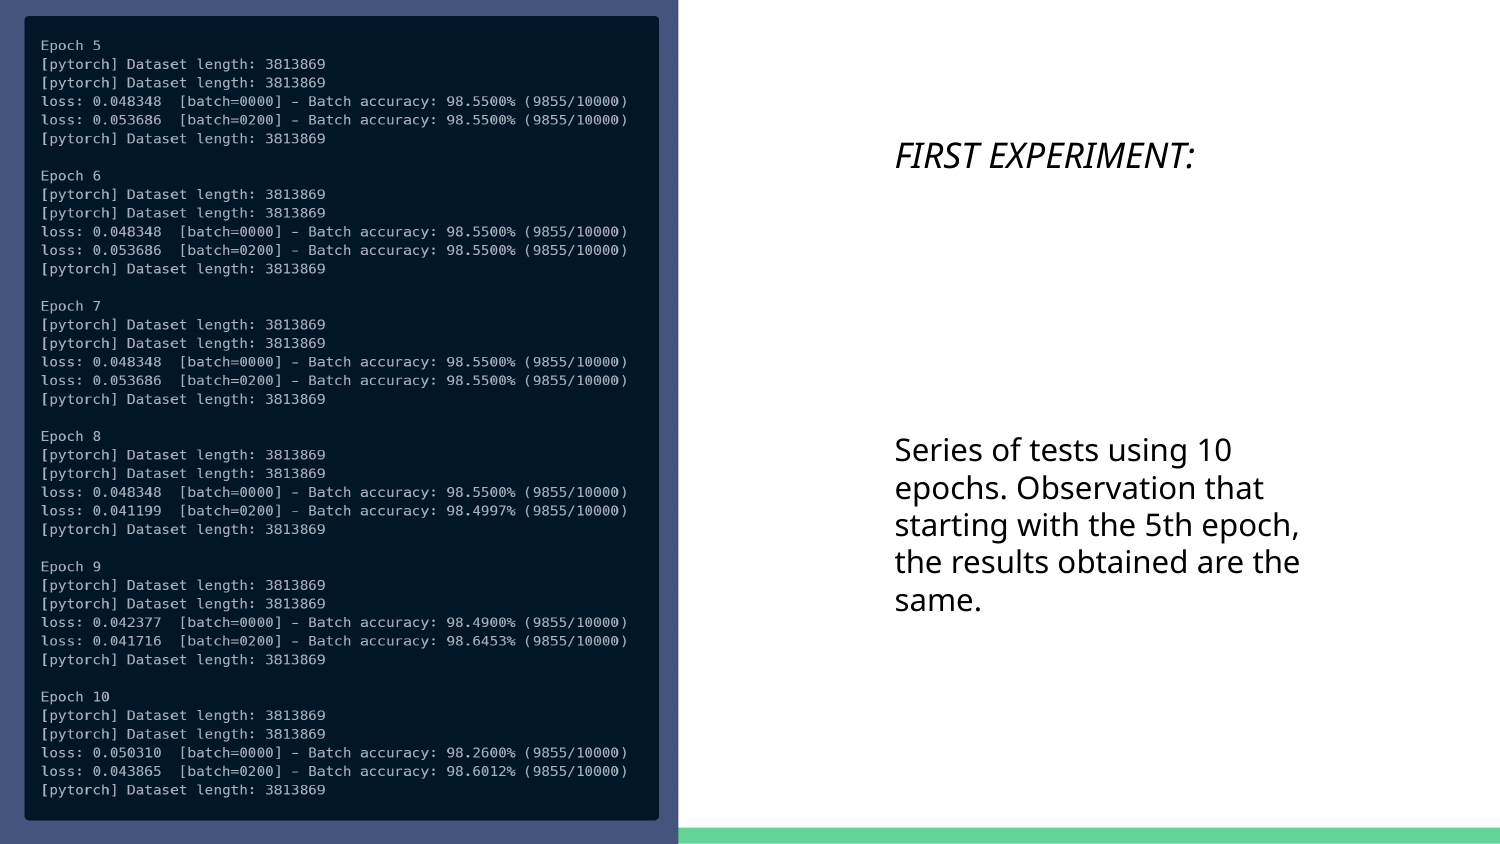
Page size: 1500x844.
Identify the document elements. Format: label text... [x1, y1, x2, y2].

text_box FIRST EXPERIMENT: Series of tests using 10 epochs. Observation that starting with the 5th epoch, the results obtained are the same. [879, 117, 1349, 633]
picture [0, 0, 679, 844]
